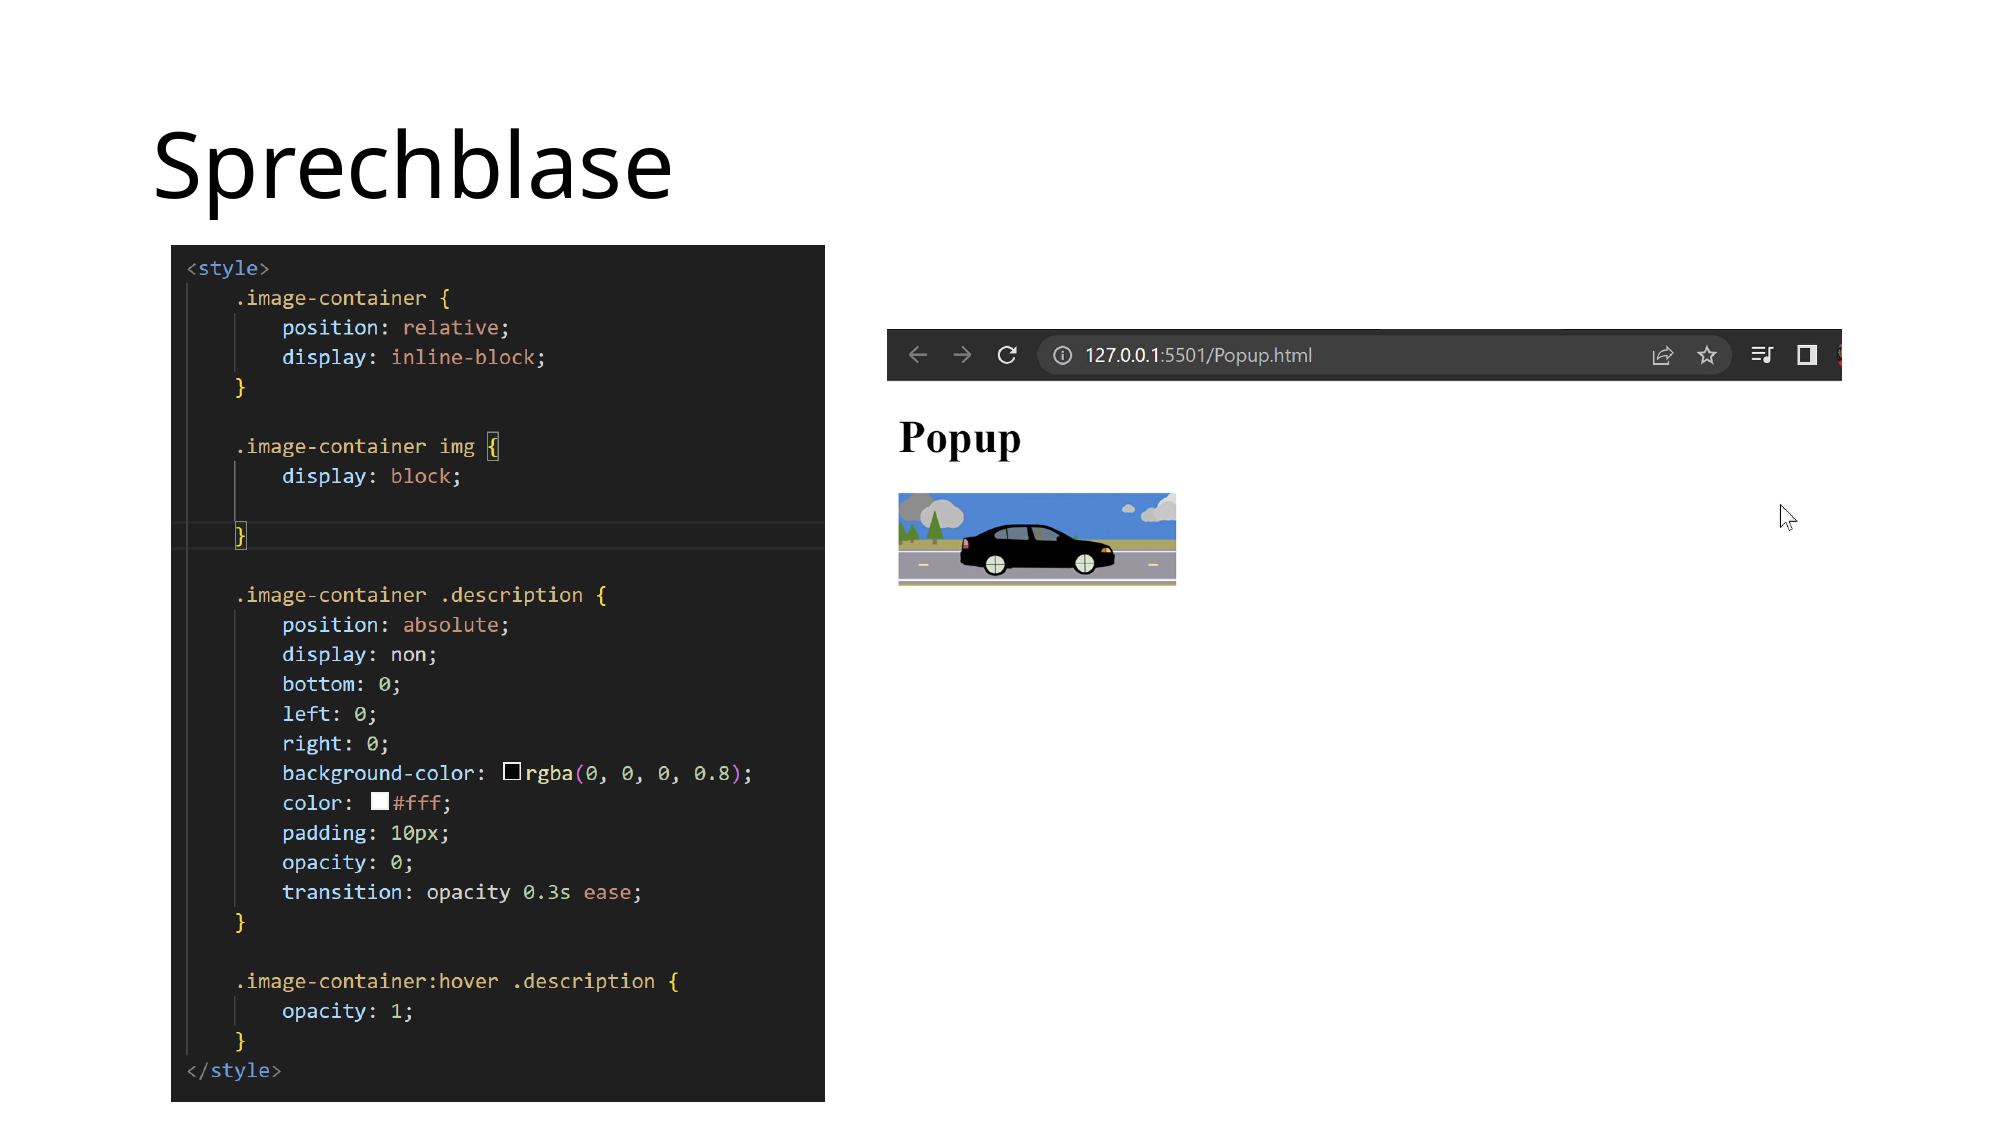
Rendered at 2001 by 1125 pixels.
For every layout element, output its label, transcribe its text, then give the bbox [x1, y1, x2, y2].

title Sprechblase [137, 59, 1863, 278]
picture [171, 245, 825, 1103]
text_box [886, 329, 1843, 937]
